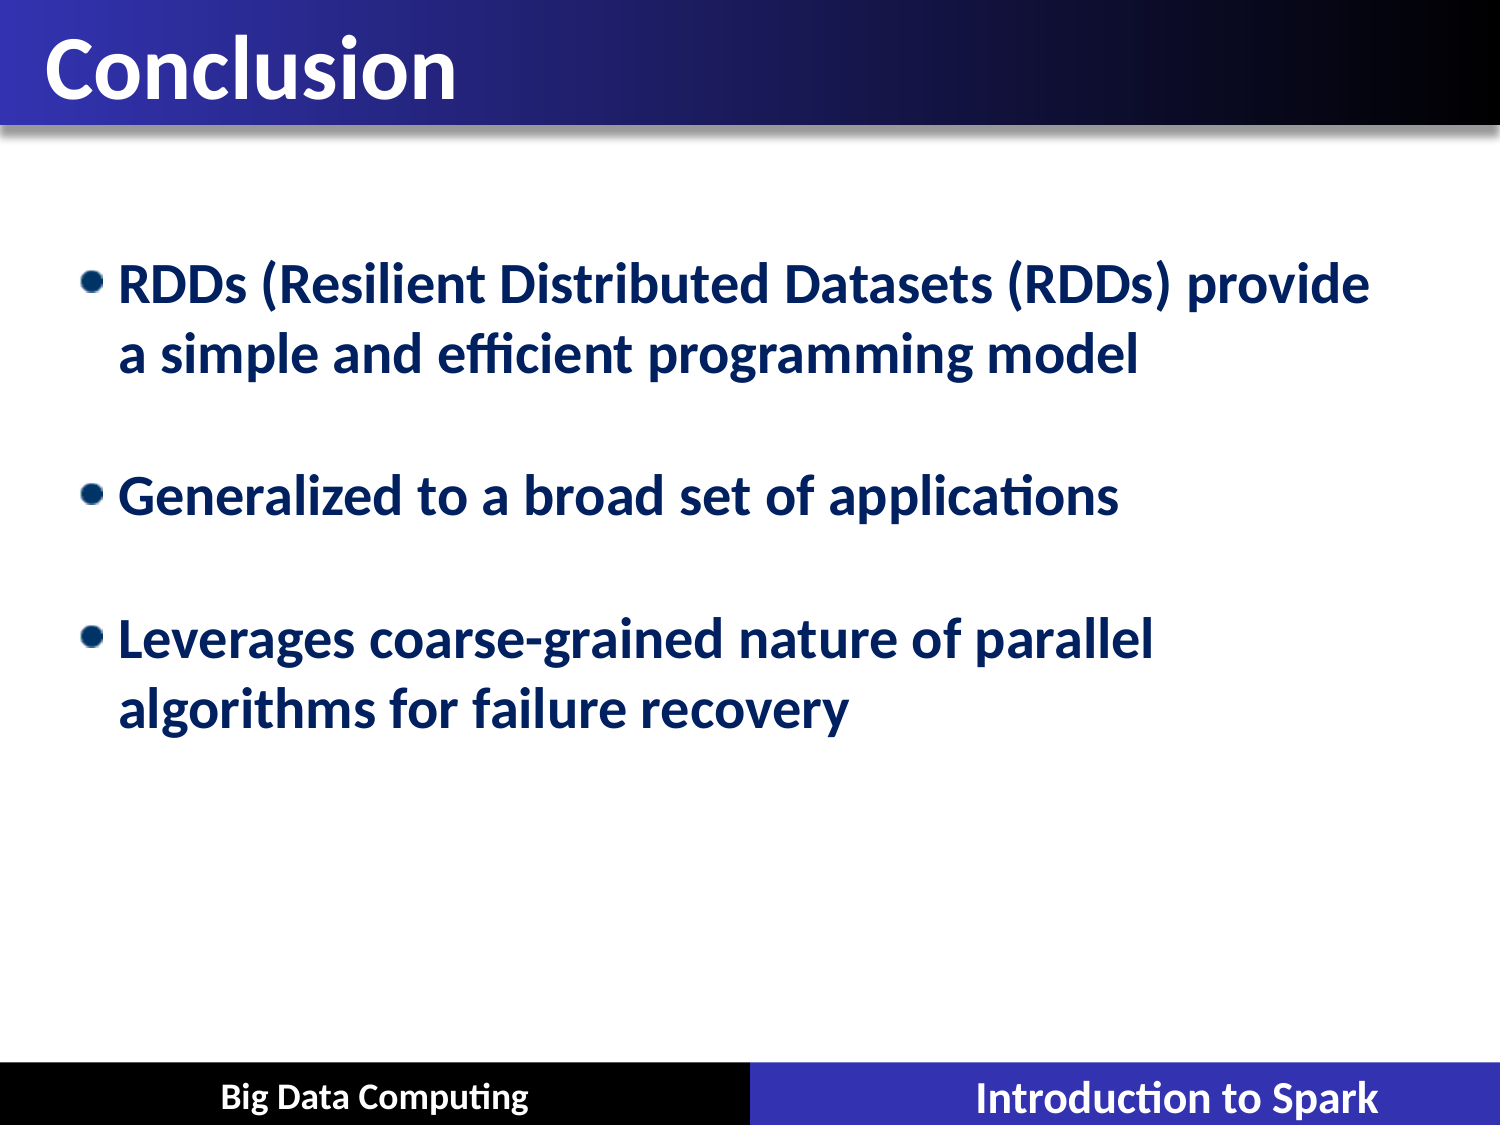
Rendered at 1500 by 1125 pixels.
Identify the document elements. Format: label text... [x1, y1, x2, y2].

picture [77, 267, 103, 293]
list RDDs (Resilient Distributed Datasets (RDDs) provide a simple and efficient programming model Generalized to a broad set of applications Leverages coarse-grained nature of parallel algorithms for failure recovery [46, 237, 1423, 934]
picture [77, 622, 103, 648]
title Conclusion [0, 0, 1463, 126]
picture [77, 480, 103, 505]
text_box Big Data Computing [0, 1070, 750, 1119]
text_box Introduction to Spark [854, 1065, 1500, 1125]
